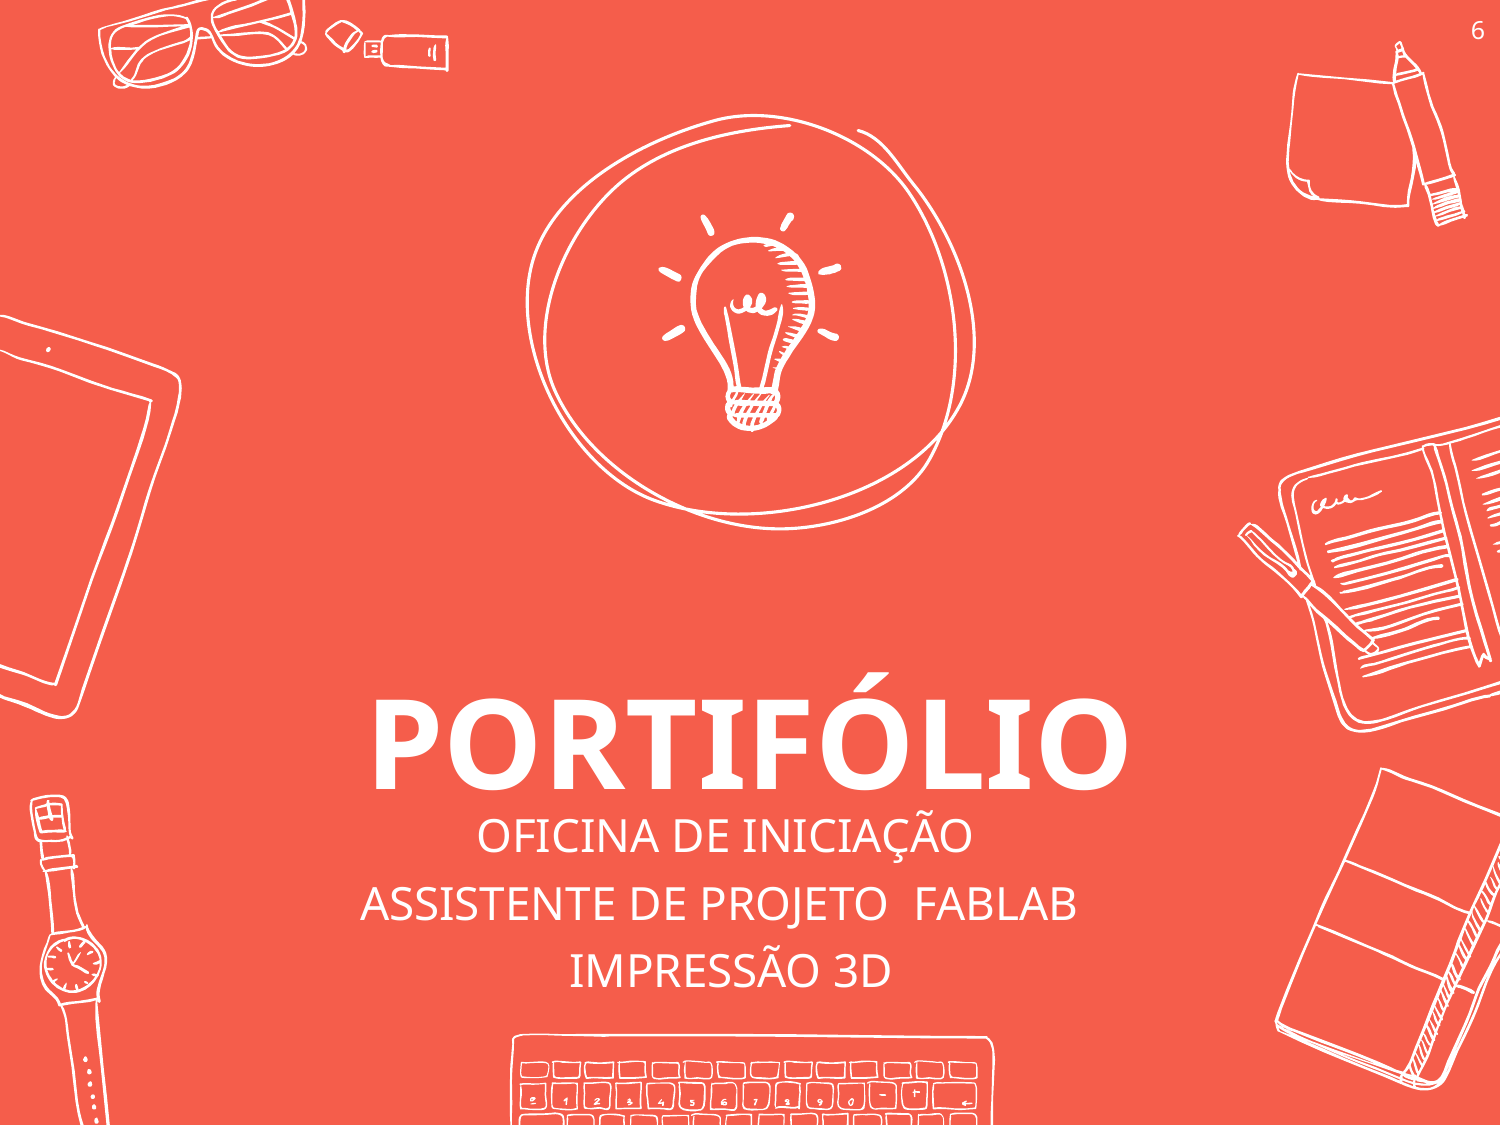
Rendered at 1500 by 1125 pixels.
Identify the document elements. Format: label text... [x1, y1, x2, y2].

text_box [662, 324, 686, 341]
text_box [690, 236, 816, 432]
text_box [658, 266, 682, 282]
subtitle OFICINA DE INICIAÇÃO ASSISTENTE DE PROJETO FABLAB IMPRESSÃO 3D [206, 791, 1257, 964]
text_box [700, 214, 715, 236]
slide_number 6 [1435, 0, 1500, 71]
text_box [527, 115, 975, 529]
text_box [818, 263, 842, 275]
text_box [817, 328, 839, 341]
title PORTIFÓLIO [225, 626, 1275, 830]
text_box [780, 212, 795, 232]
